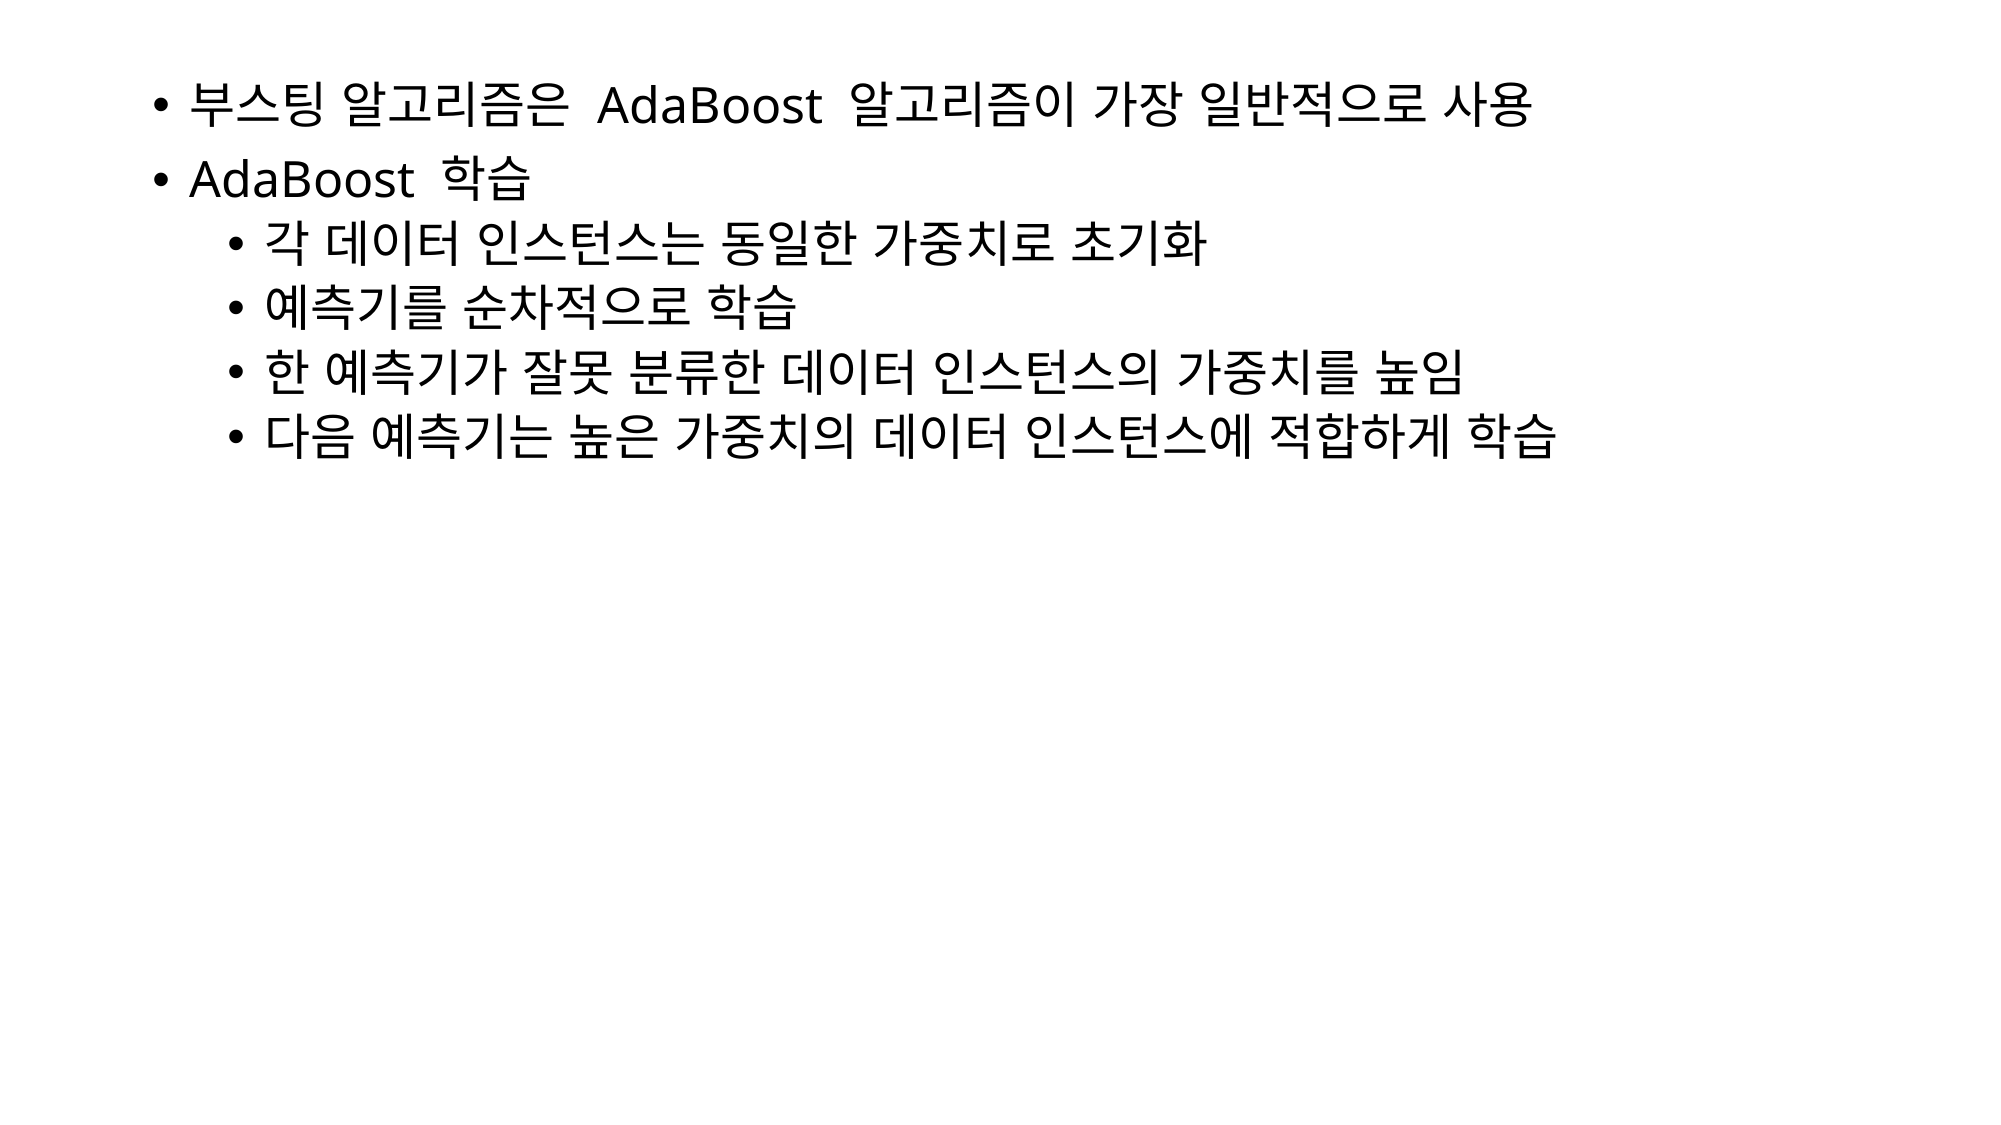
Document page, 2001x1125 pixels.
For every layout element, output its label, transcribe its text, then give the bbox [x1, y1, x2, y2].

list 부스팅 알고리즘은 AdaBoost 알고리즘이 가장 일반적으로 사용 AdaBoost 학습 각 데이터 인스턴스는 동일한 가중치로 초기화 예측기를 순차적으로 학습 한 예측기가 잘못 분류한 데이터 인스턴스의 가중치를 높임 다음 예측기는 높은 가중치의 데이터 인스턴스에 적합하게 학습 [137, 72, 1863, 1023]
